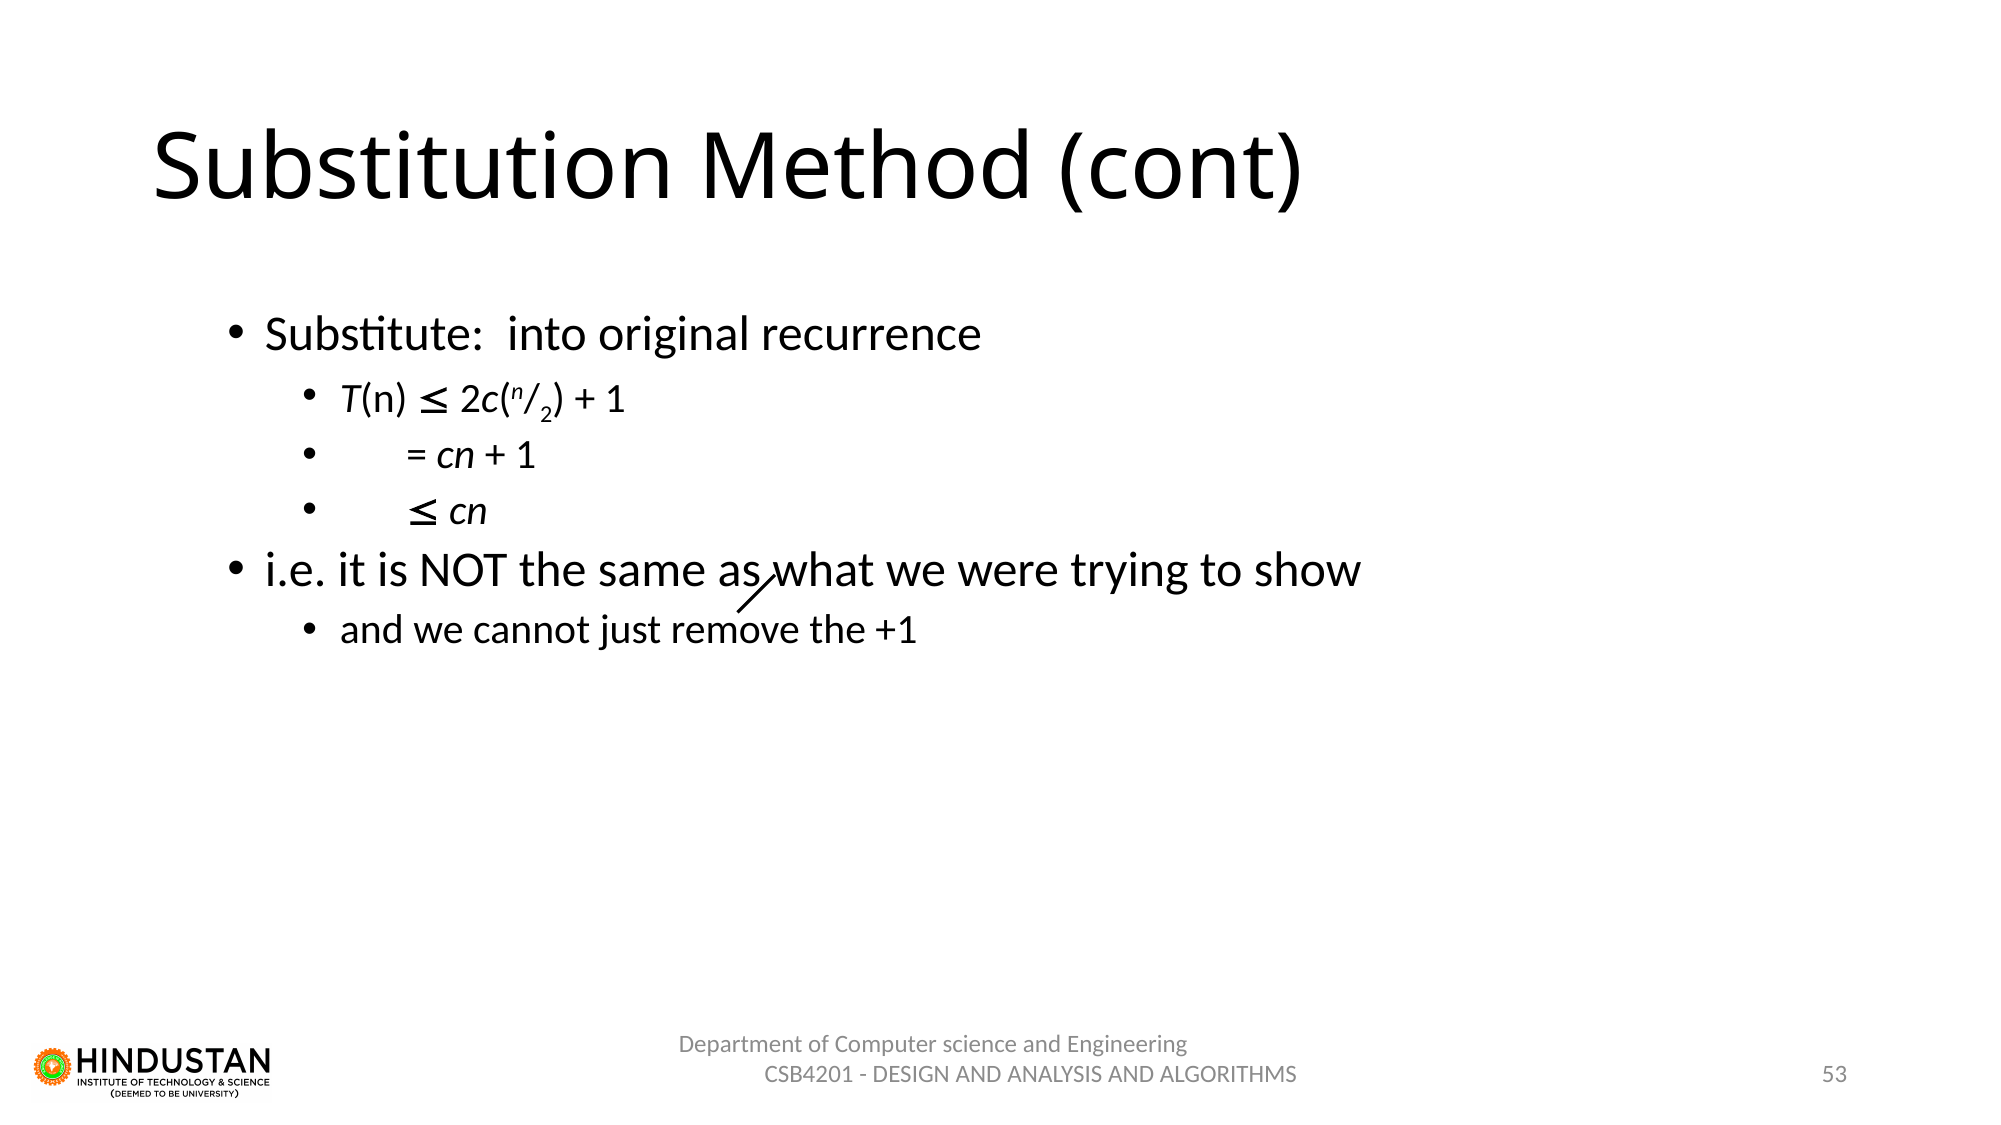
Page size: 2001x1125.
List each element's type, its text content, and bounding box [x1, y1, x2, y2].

list Substitute: into original recurrence T(n)  2c(n/2) + 1 = cn + 1  cn i.e. it is NOT the same as what we were trying to show and we cannot just remove the +1 [137, 299, 1863, 1014]
picture [31, 1043, 272, 1103]
footer Department of Computer science and Engineering CSB4201 - DESIGN AND ANALYSIS AND ALGORITHMS [662, 1042, 1338, 1103]
title Substitution Method (cont) [137, 59, 1863, 278]
slide_number 53 [1412, 1042, 1863, 1103]
